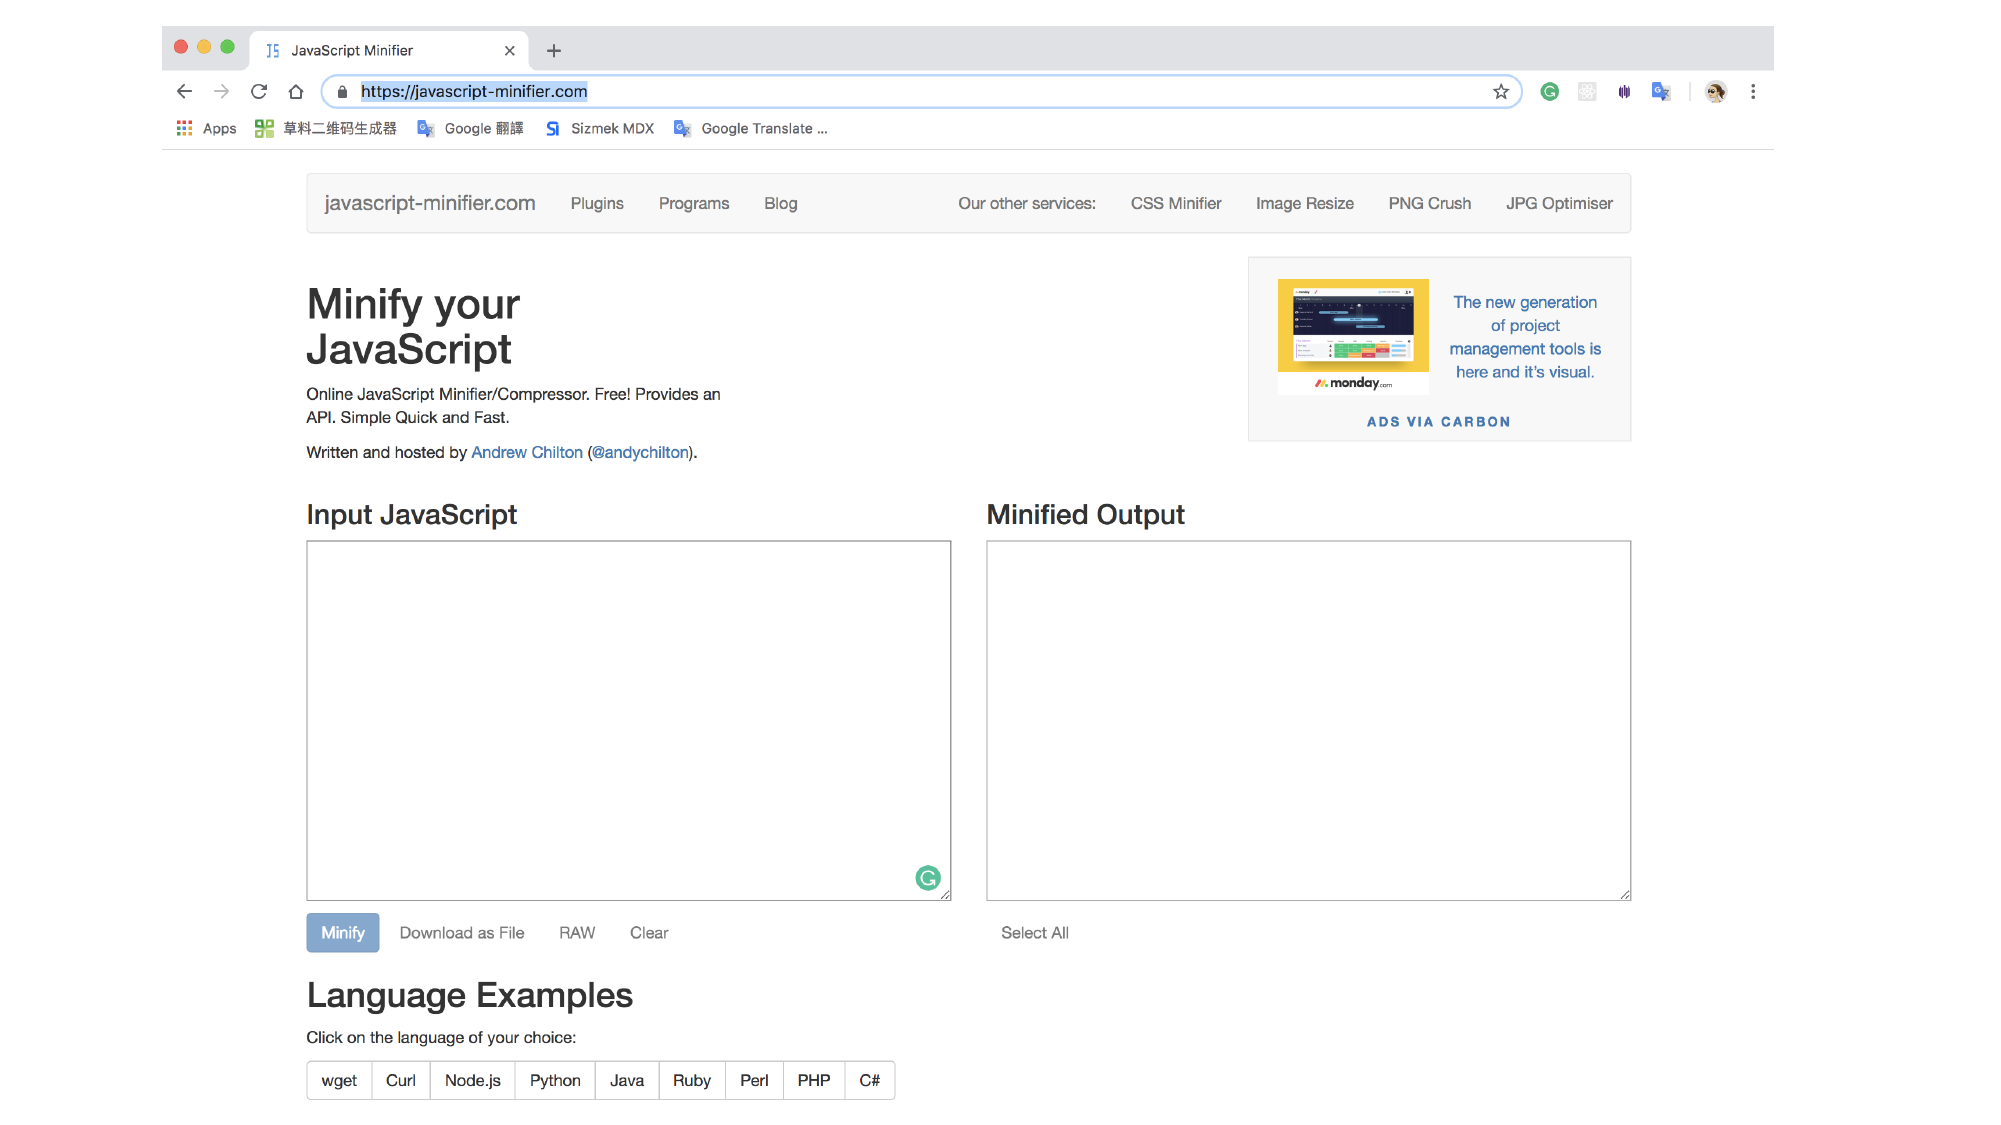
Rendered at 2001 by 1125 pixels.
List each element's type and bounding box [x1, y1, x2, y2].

list [162, 26, 1774, 1115]
